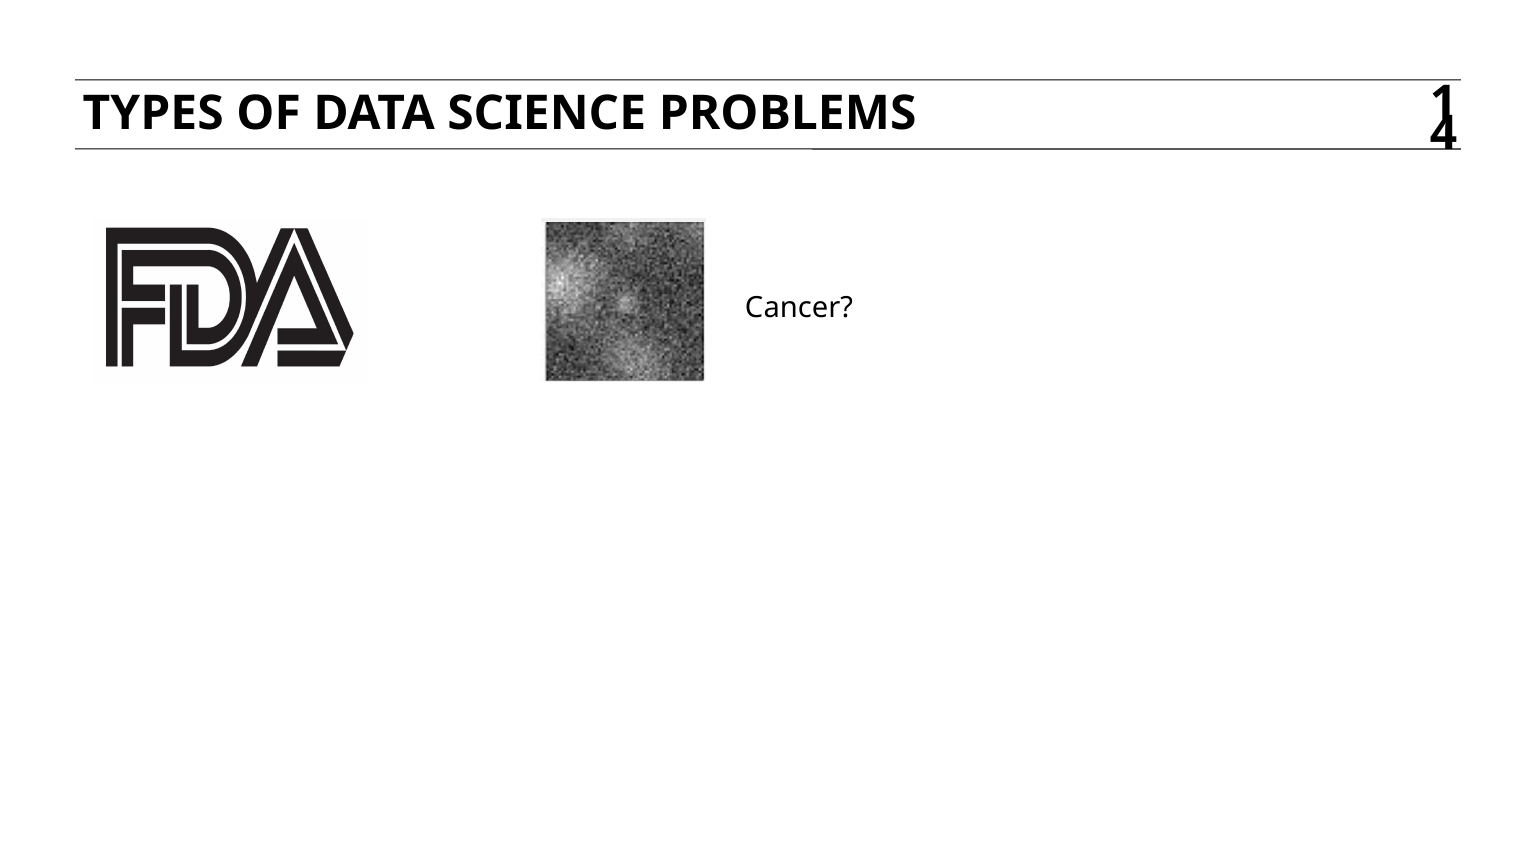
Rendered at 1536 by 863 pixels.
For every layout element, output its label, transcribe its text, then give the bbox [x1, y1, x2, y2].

text_box Cancer? [710, 281, 906, 331]
picture [541, 218, 706, 382]
slide_number 14 [1419, 86, 1461, 138]
picture [92, 218, 369, 384]
list TYPES OF DATA SCIENCE PROBLEMS [67, 81, 1118, 132]
